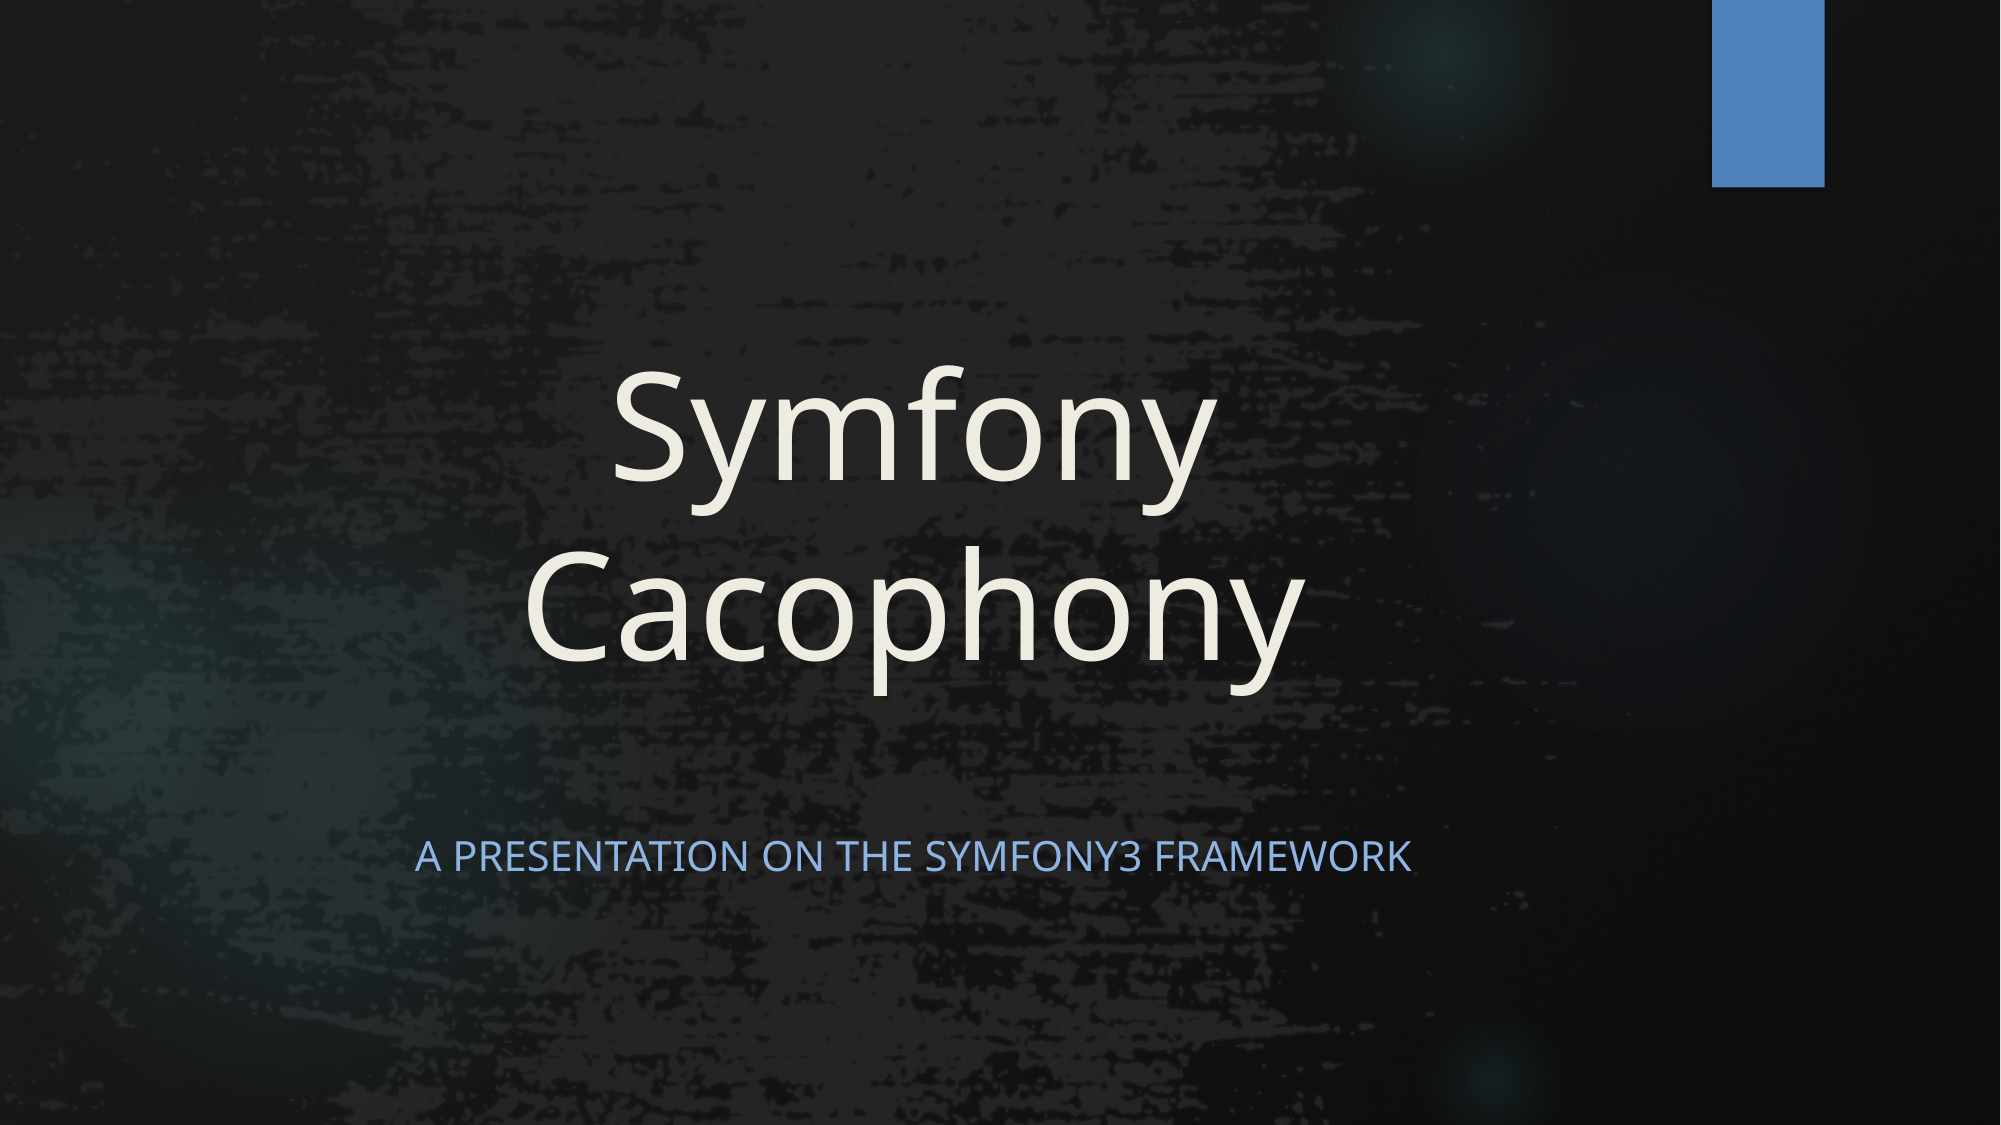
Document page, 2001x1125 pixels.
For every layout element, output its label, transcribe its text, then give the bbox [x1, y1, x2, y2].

title Symfony Cacophony [189, 237, 1638, 783]
picture [0, 0, 2001, 1125]
subtitle A Presentation on The Symfony3 Framework [189, 783, 1638, 925]
